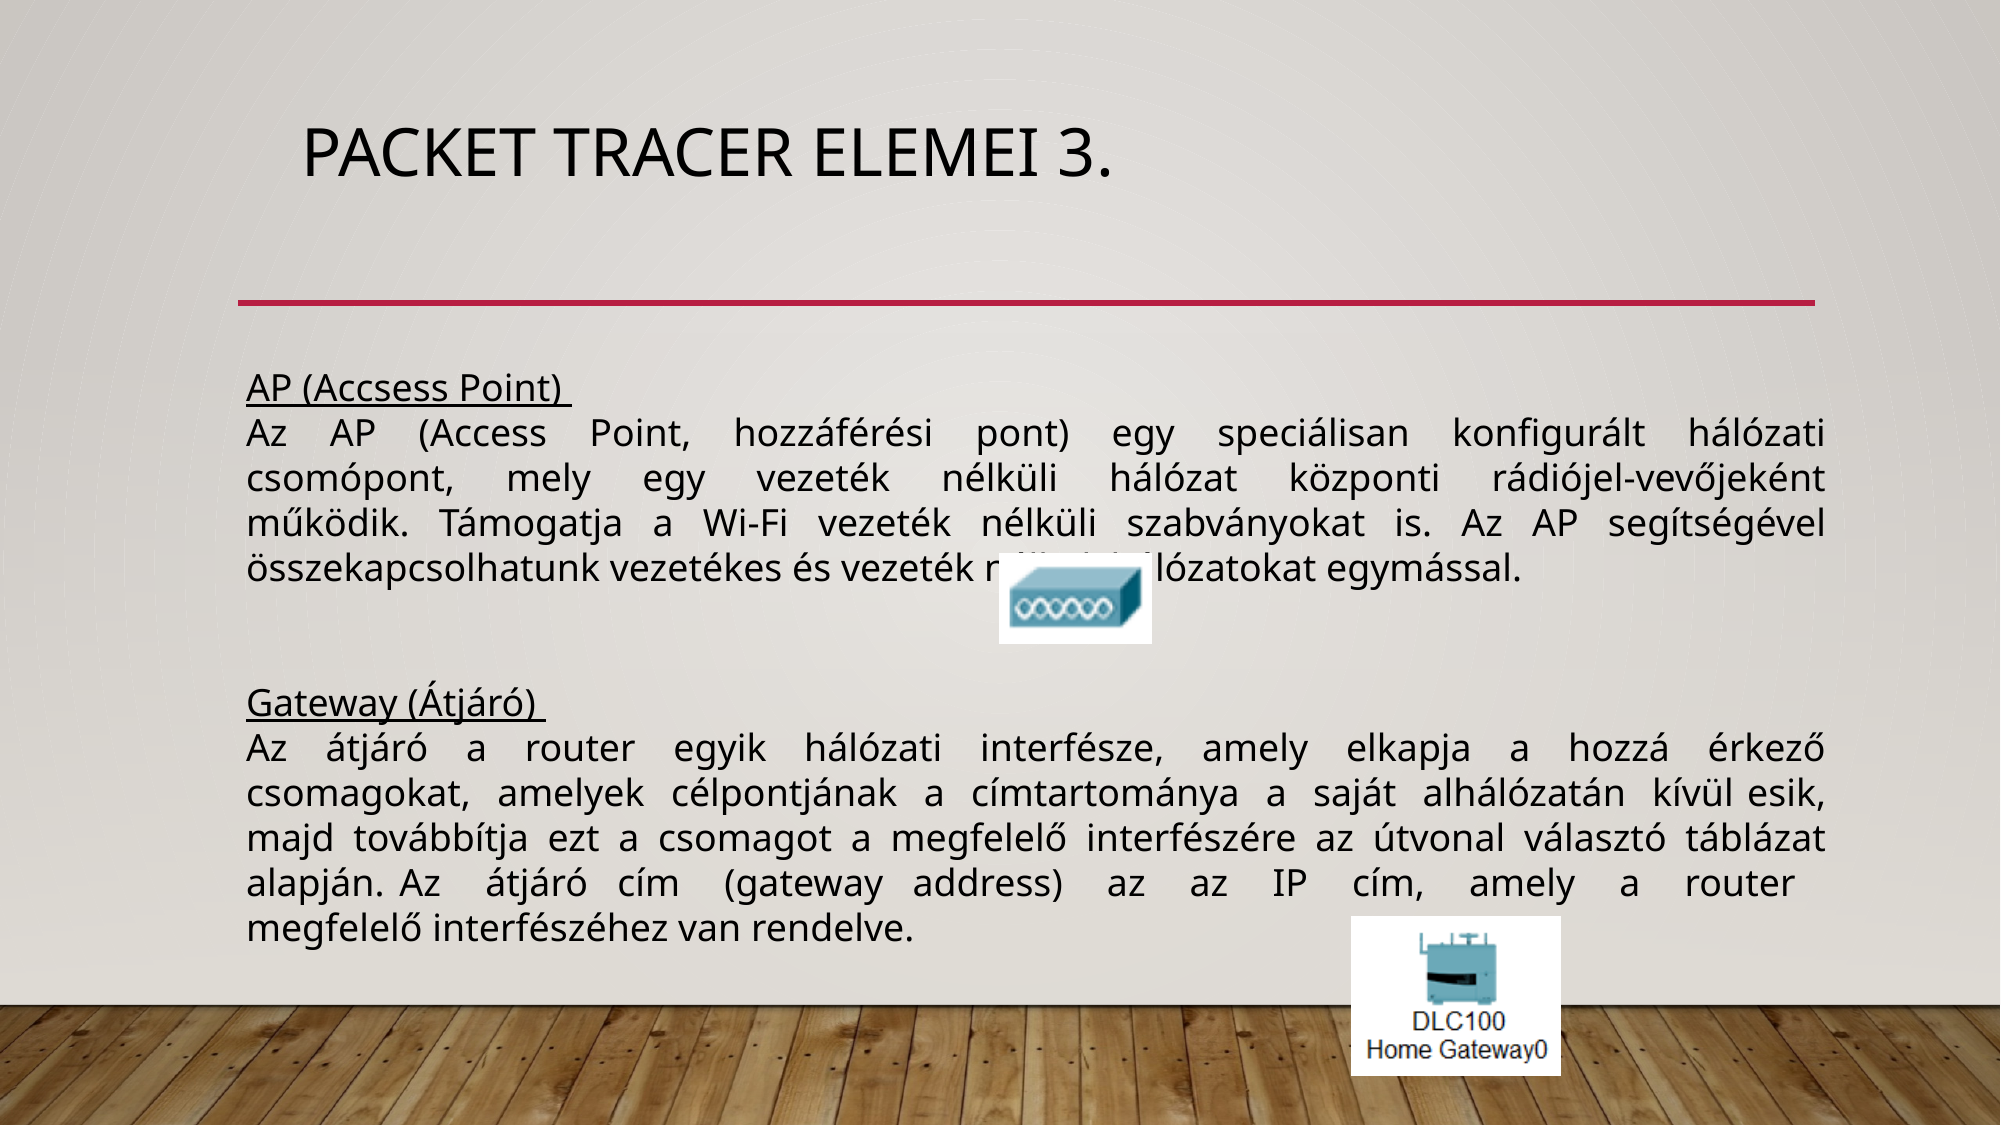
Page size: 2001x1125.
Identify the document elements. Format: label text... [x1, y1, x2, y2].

picture [999, 552, 1152, 645]
title Packet Tracer elemei 3. [285, 111, 1554, 307]
picture [0, 916, 2000, 1125]
text_box AP (Accsess Point) Az AP (Access Point, hozzáférési pont) egy speciálisan konfigurált hálózati csomópont, mely egy vezeték nélküli hálózat központi rádiójel-vevőjeként működik. Támogatja a Wi-Fi vezeték nélküli szabványokat is. Az AP segítségével összekapcsolhatunk vezetékes és vezeték nélküli hálózatokat egymással. Gateway (Átjáró) Az átjáró a router egyik hálózati interfésze, amely elkapja a hozzá érkező csomagokat, amelyek célpontjának a címtartománya a saját alhálózatán kívül esik, majd továbbítja ezt a csomagot a megfelelő interfészére az útvonal választó táblázat alapján. Az átjáró cím (gateway address) az az IP cím, amely a router megfelelő interfészéhez van rendelve. [231, 356, 1843, 956]
